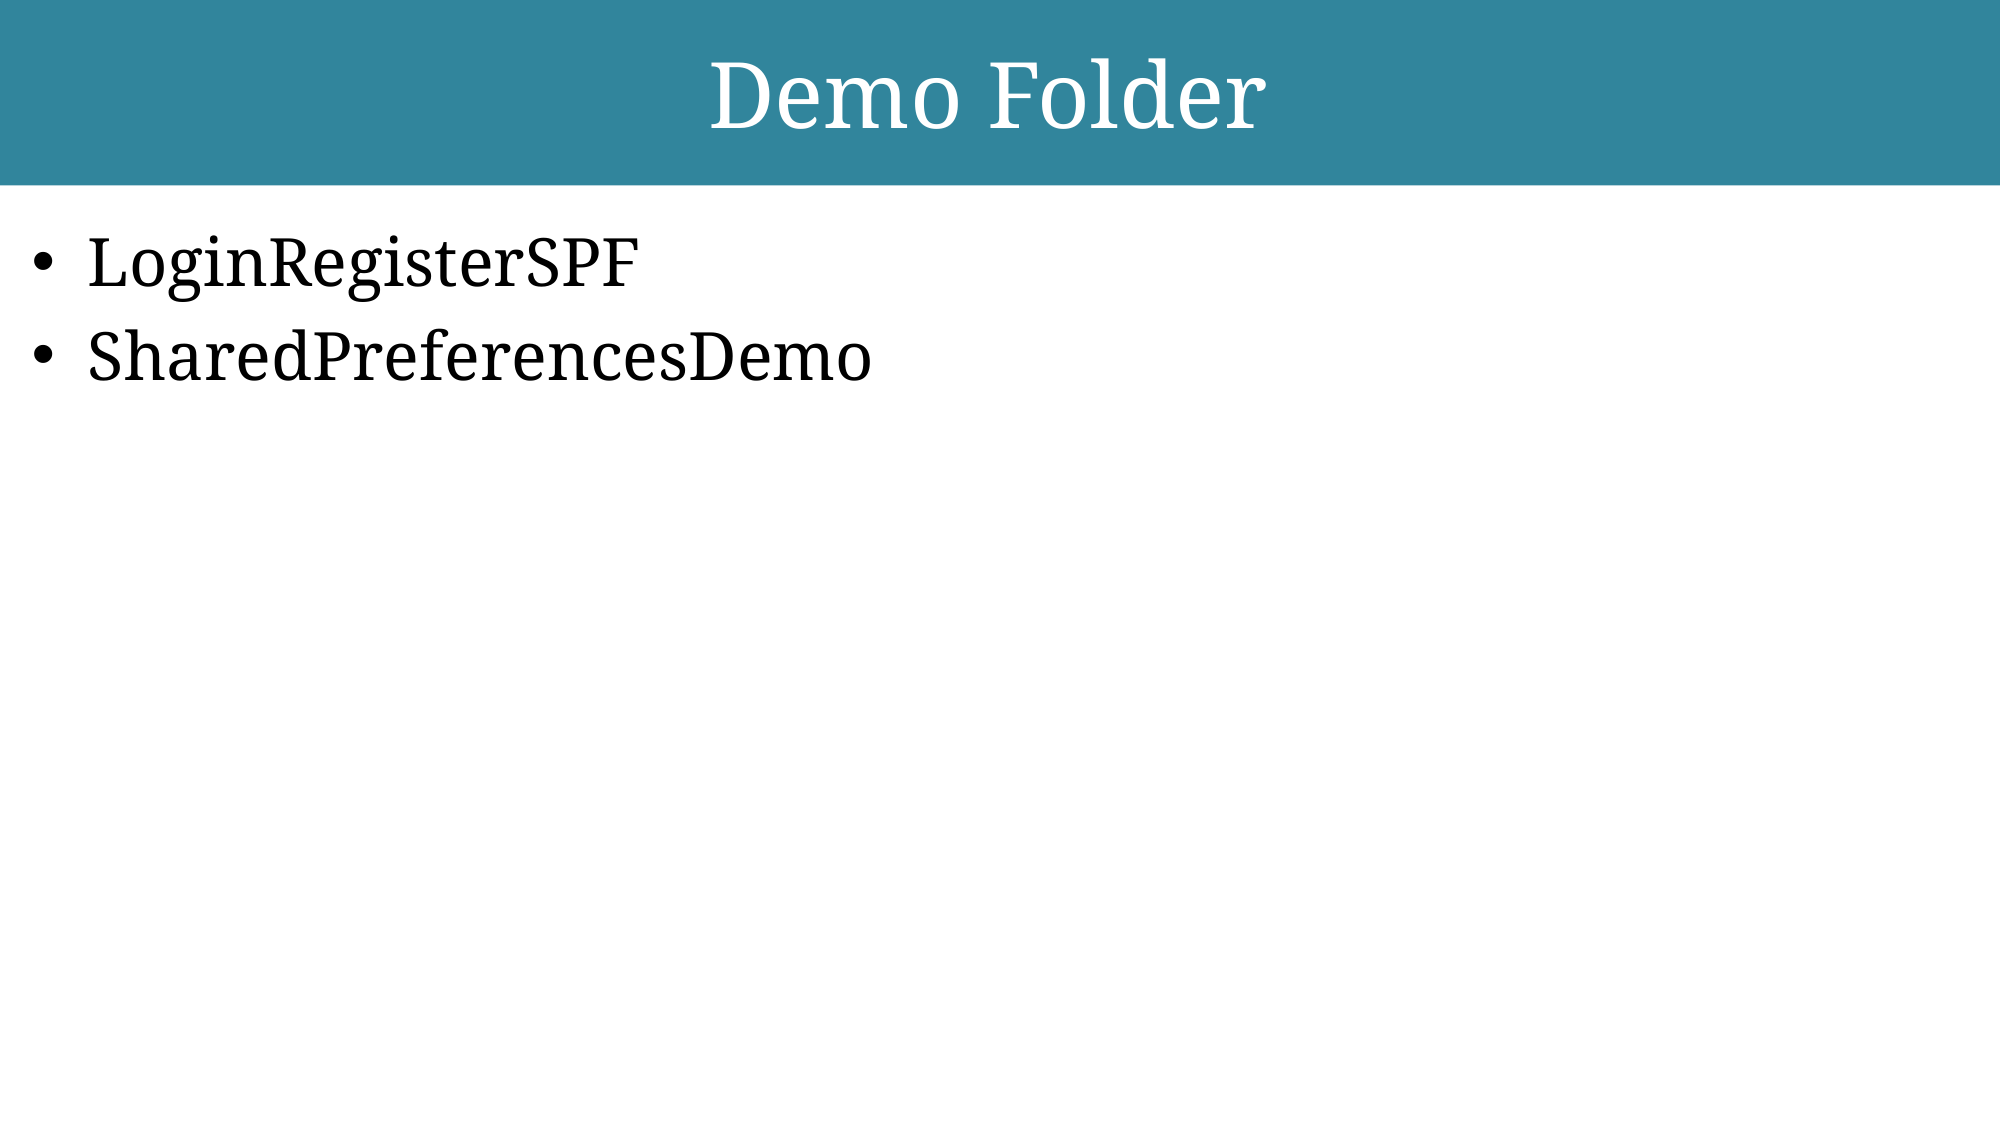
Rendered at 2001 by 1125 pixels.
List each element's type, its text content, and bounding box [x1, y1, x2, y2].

title Demo Folder [0, 0, 2000, 186]
list LoginRegisterSPF SharedPreferencesDemo [16, 212, 1984, 1025]
